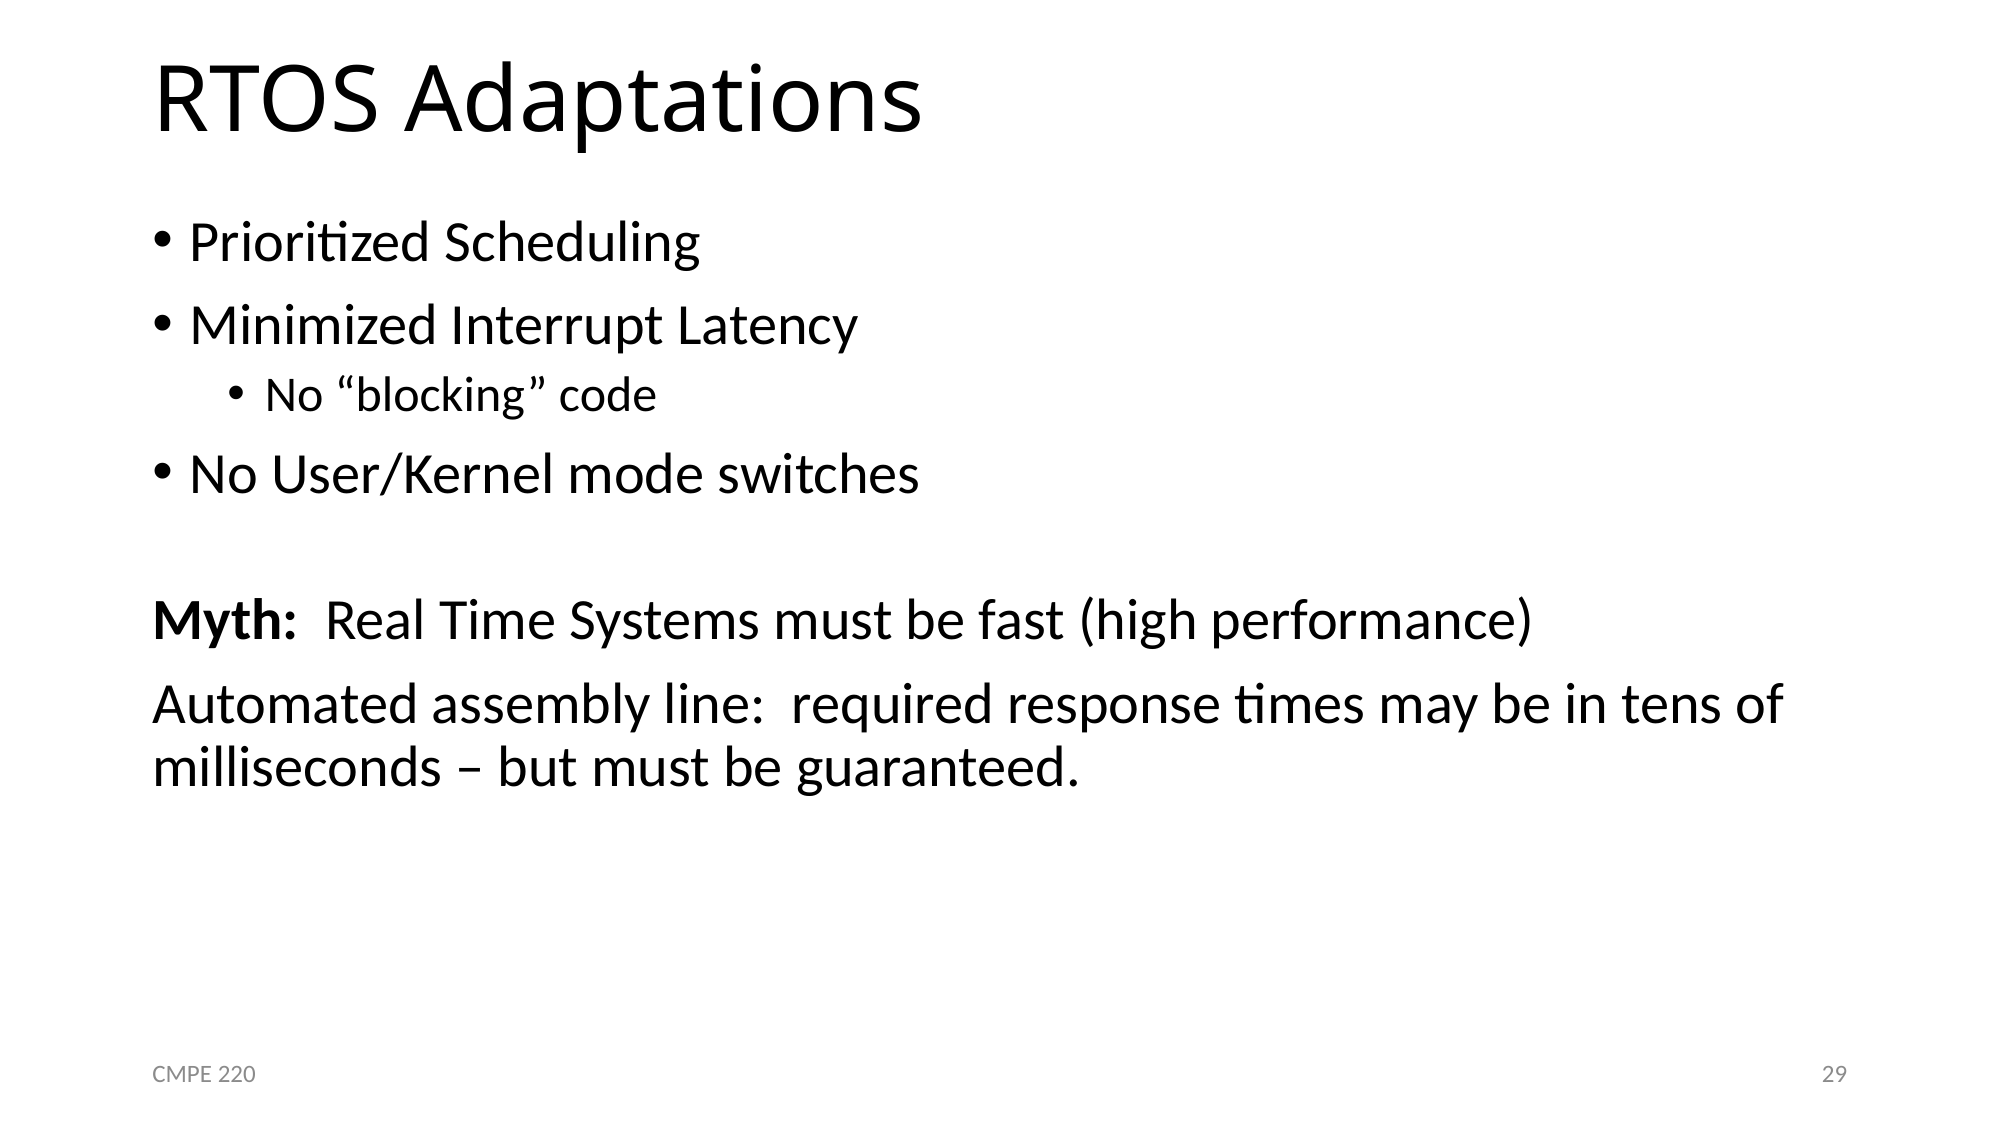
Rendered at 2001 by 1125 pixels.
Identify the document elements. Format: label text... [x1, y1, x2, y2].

title RTOS Adaptations [137, 0, 1863, 203]
list Prioritized Scheduling Minimized Interrupt Latency No “blocking” code No User/Kernel mode switches Myth: Real Time Systems must be fast (high performance) Automated assembly line: required response times may be in tens of milliseconds – but must be guaranteed. [137, 203, 1863, 996]
slide_number 29 [1412, 1042, 1863, 1103]
slide_number CMPE 220 [137, 1042, 588, 1103]
